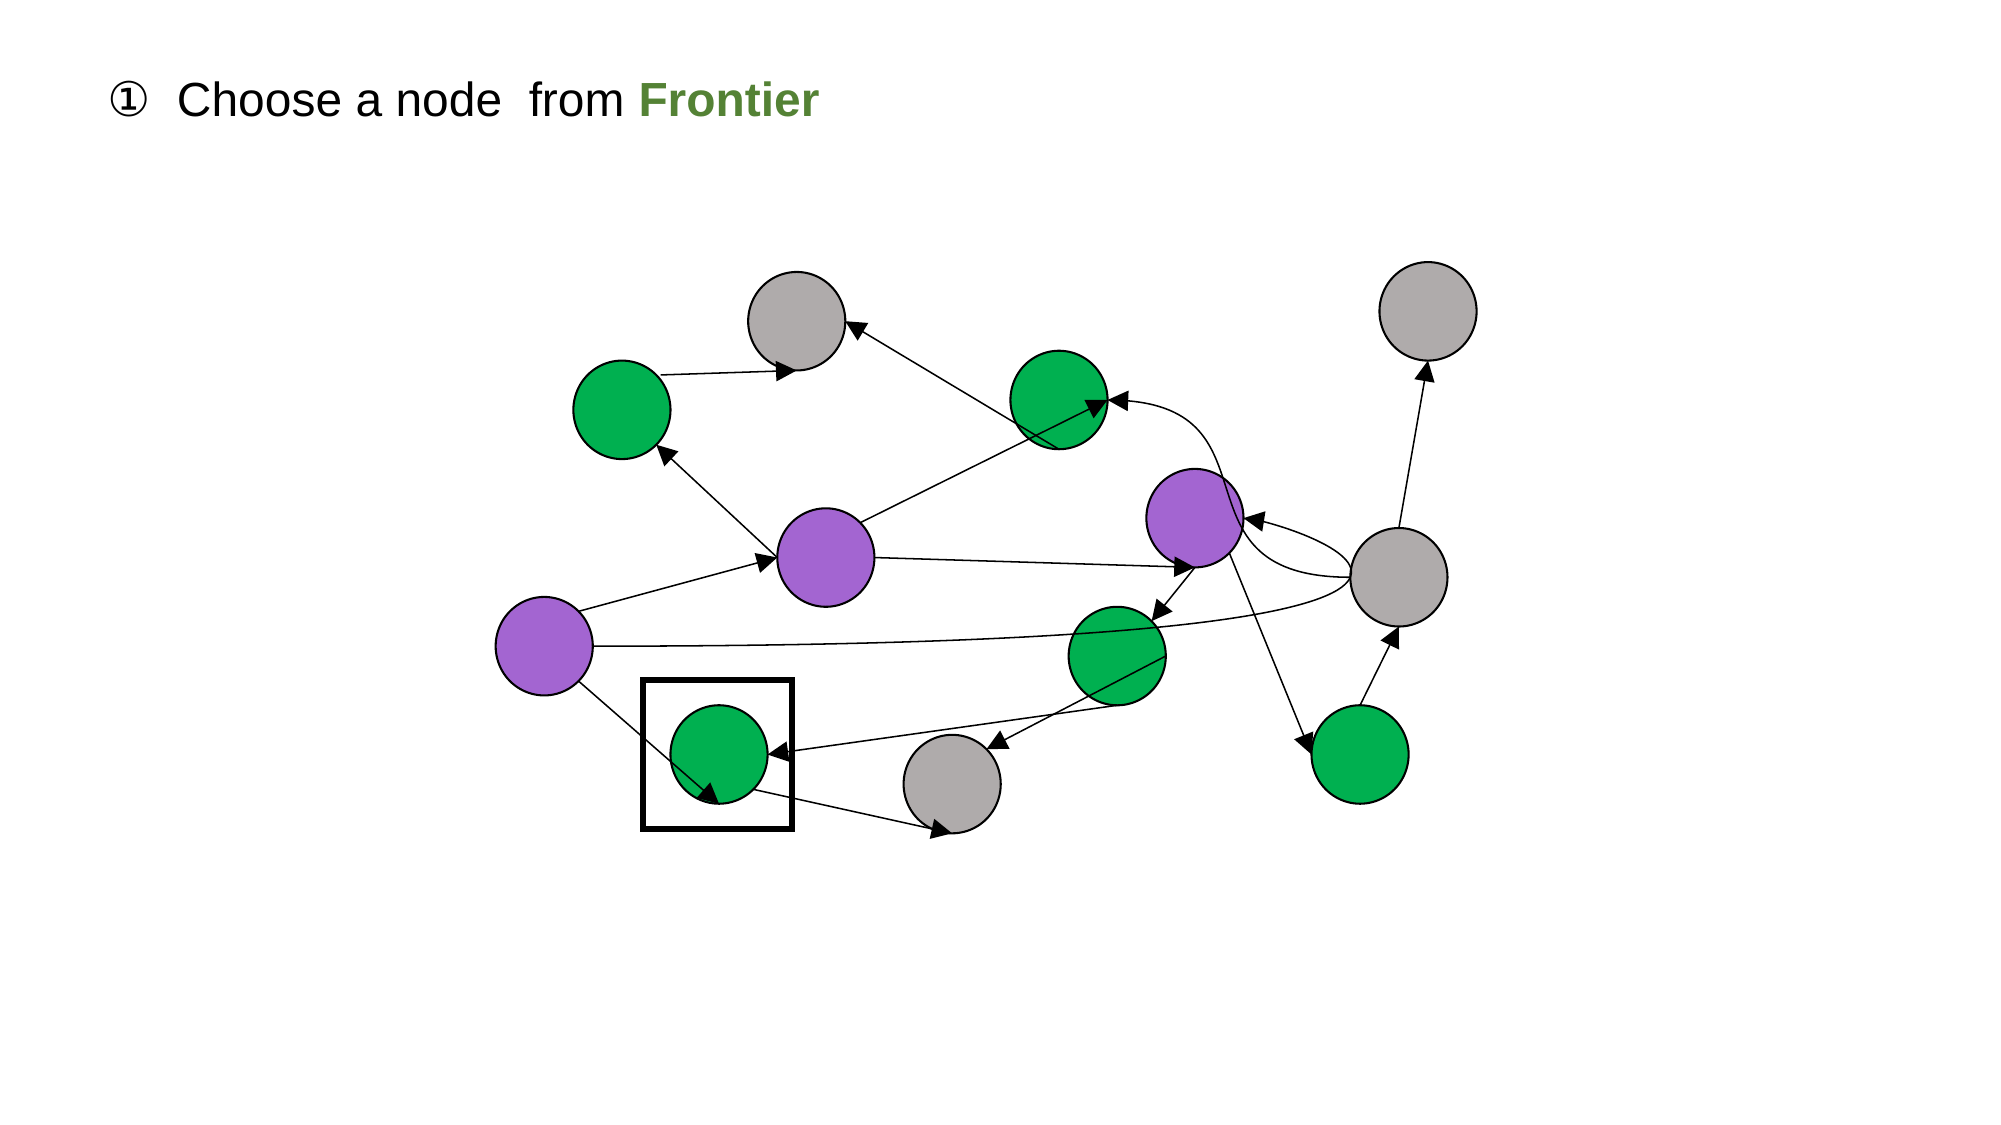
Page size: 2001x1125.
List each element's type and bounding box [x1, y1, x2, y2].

text_box [495, 262, 1477, 834]
